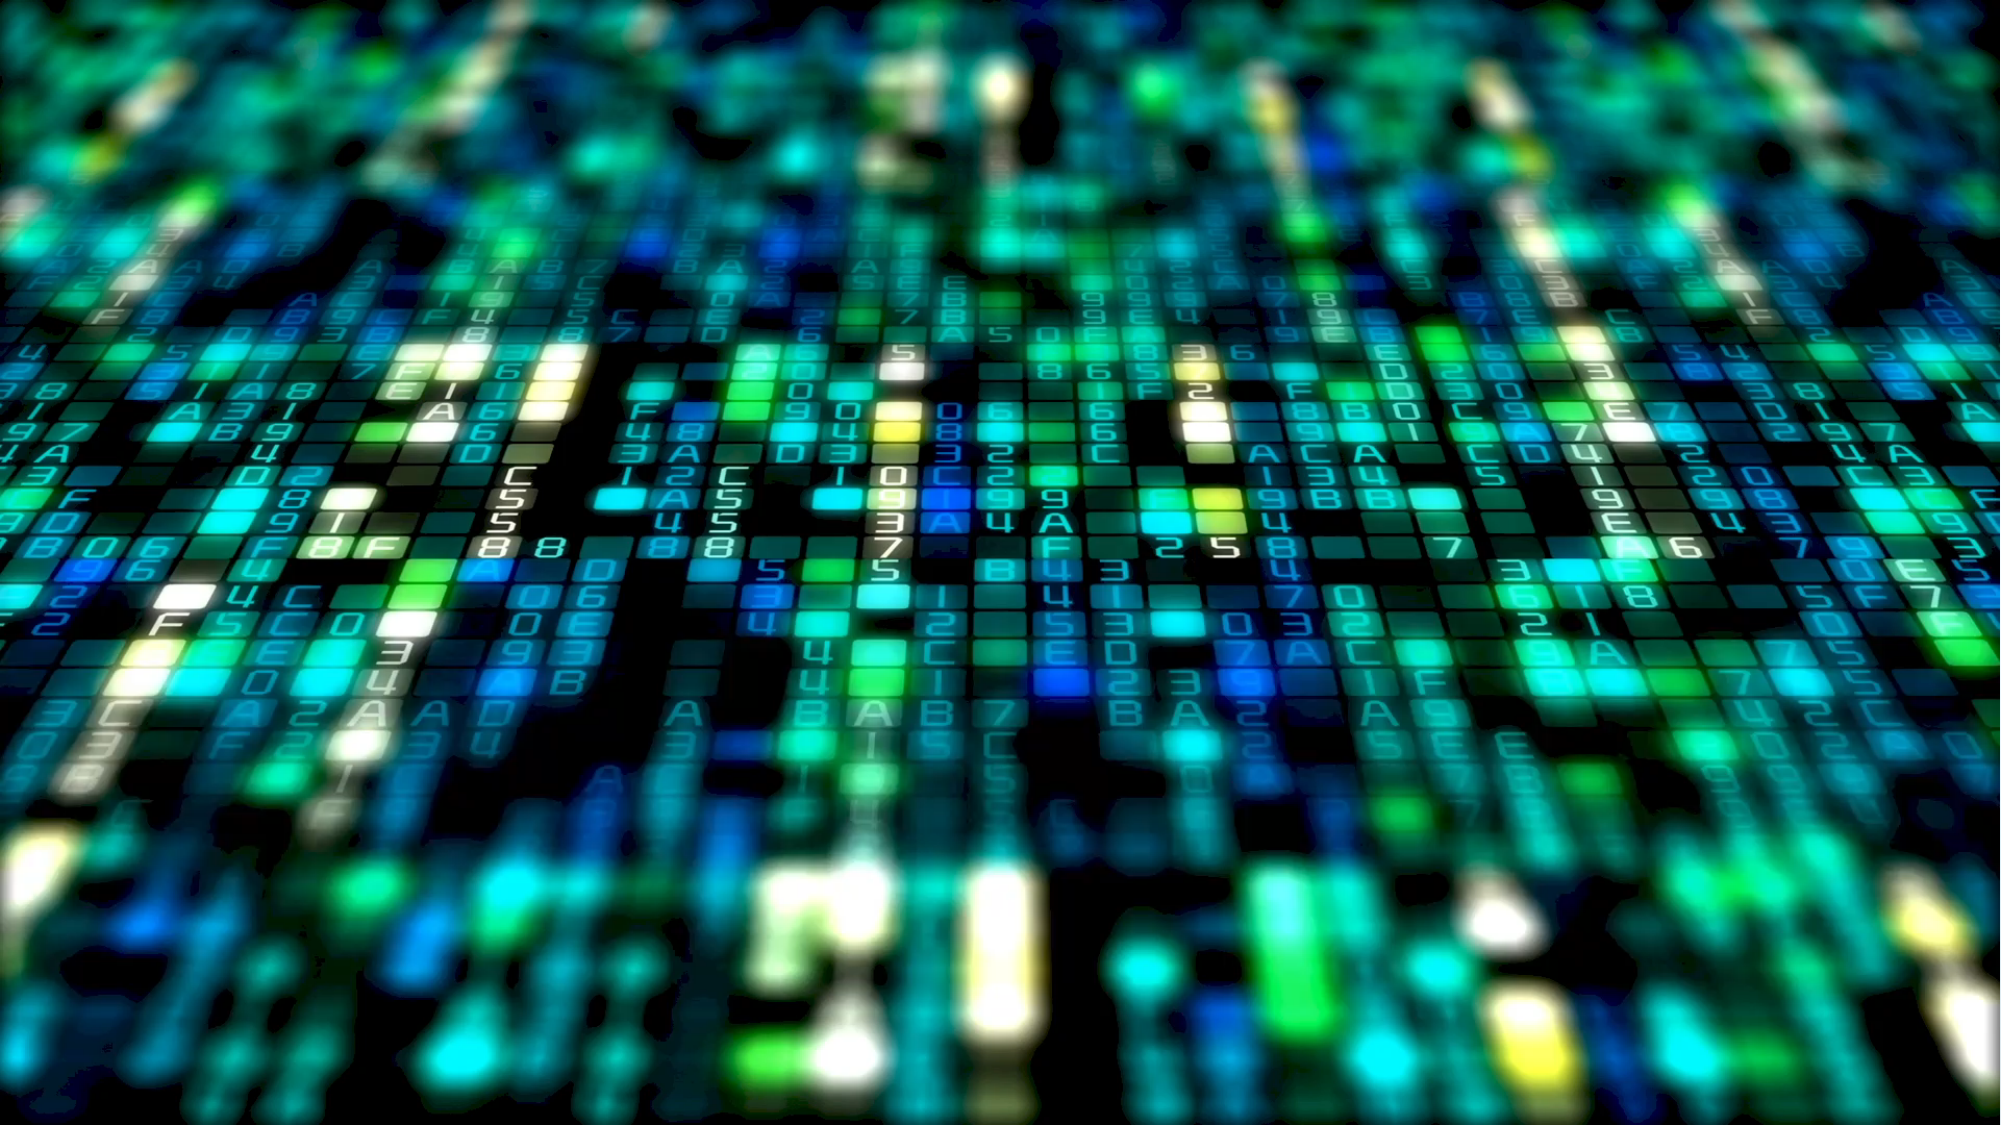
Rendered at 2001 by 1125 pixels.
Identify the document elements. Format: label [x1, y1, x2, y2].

text_box [0, 0, 2000, 1125]
